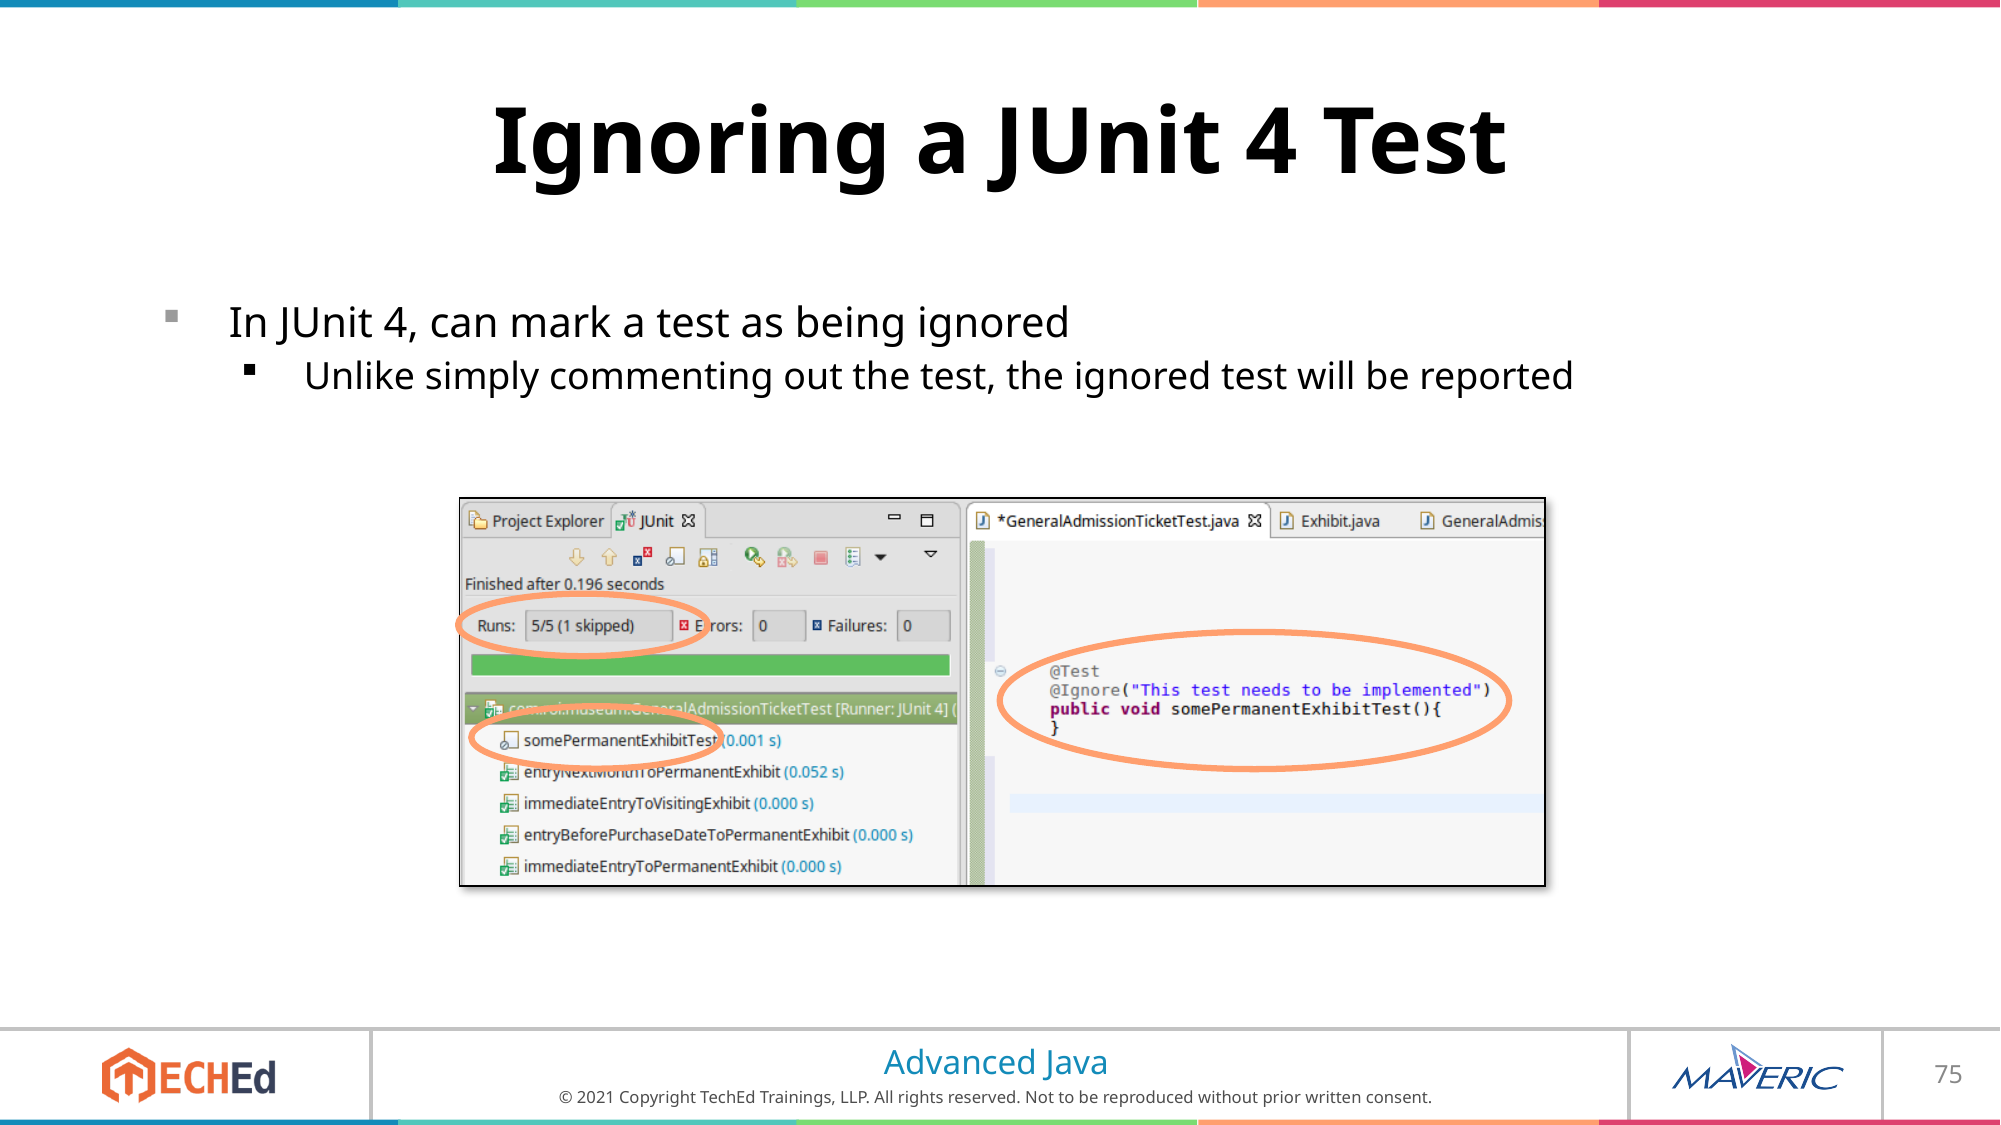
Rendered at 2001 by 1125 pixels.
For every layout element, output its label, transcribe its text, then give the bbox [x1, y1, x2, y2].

list In JUnit 4, can mark a test as being ignored Unlike simply commenting out the test, the ignored test will be reported [138, 294, 1864, 965]
title Ignoring a JUnit 4 Test [138, 68, 1864, 219]
picture [102, 1047, 276, 1110]
picture [1662, 1018, 1852, 1119]
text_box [457, 498, 1545, 886]
